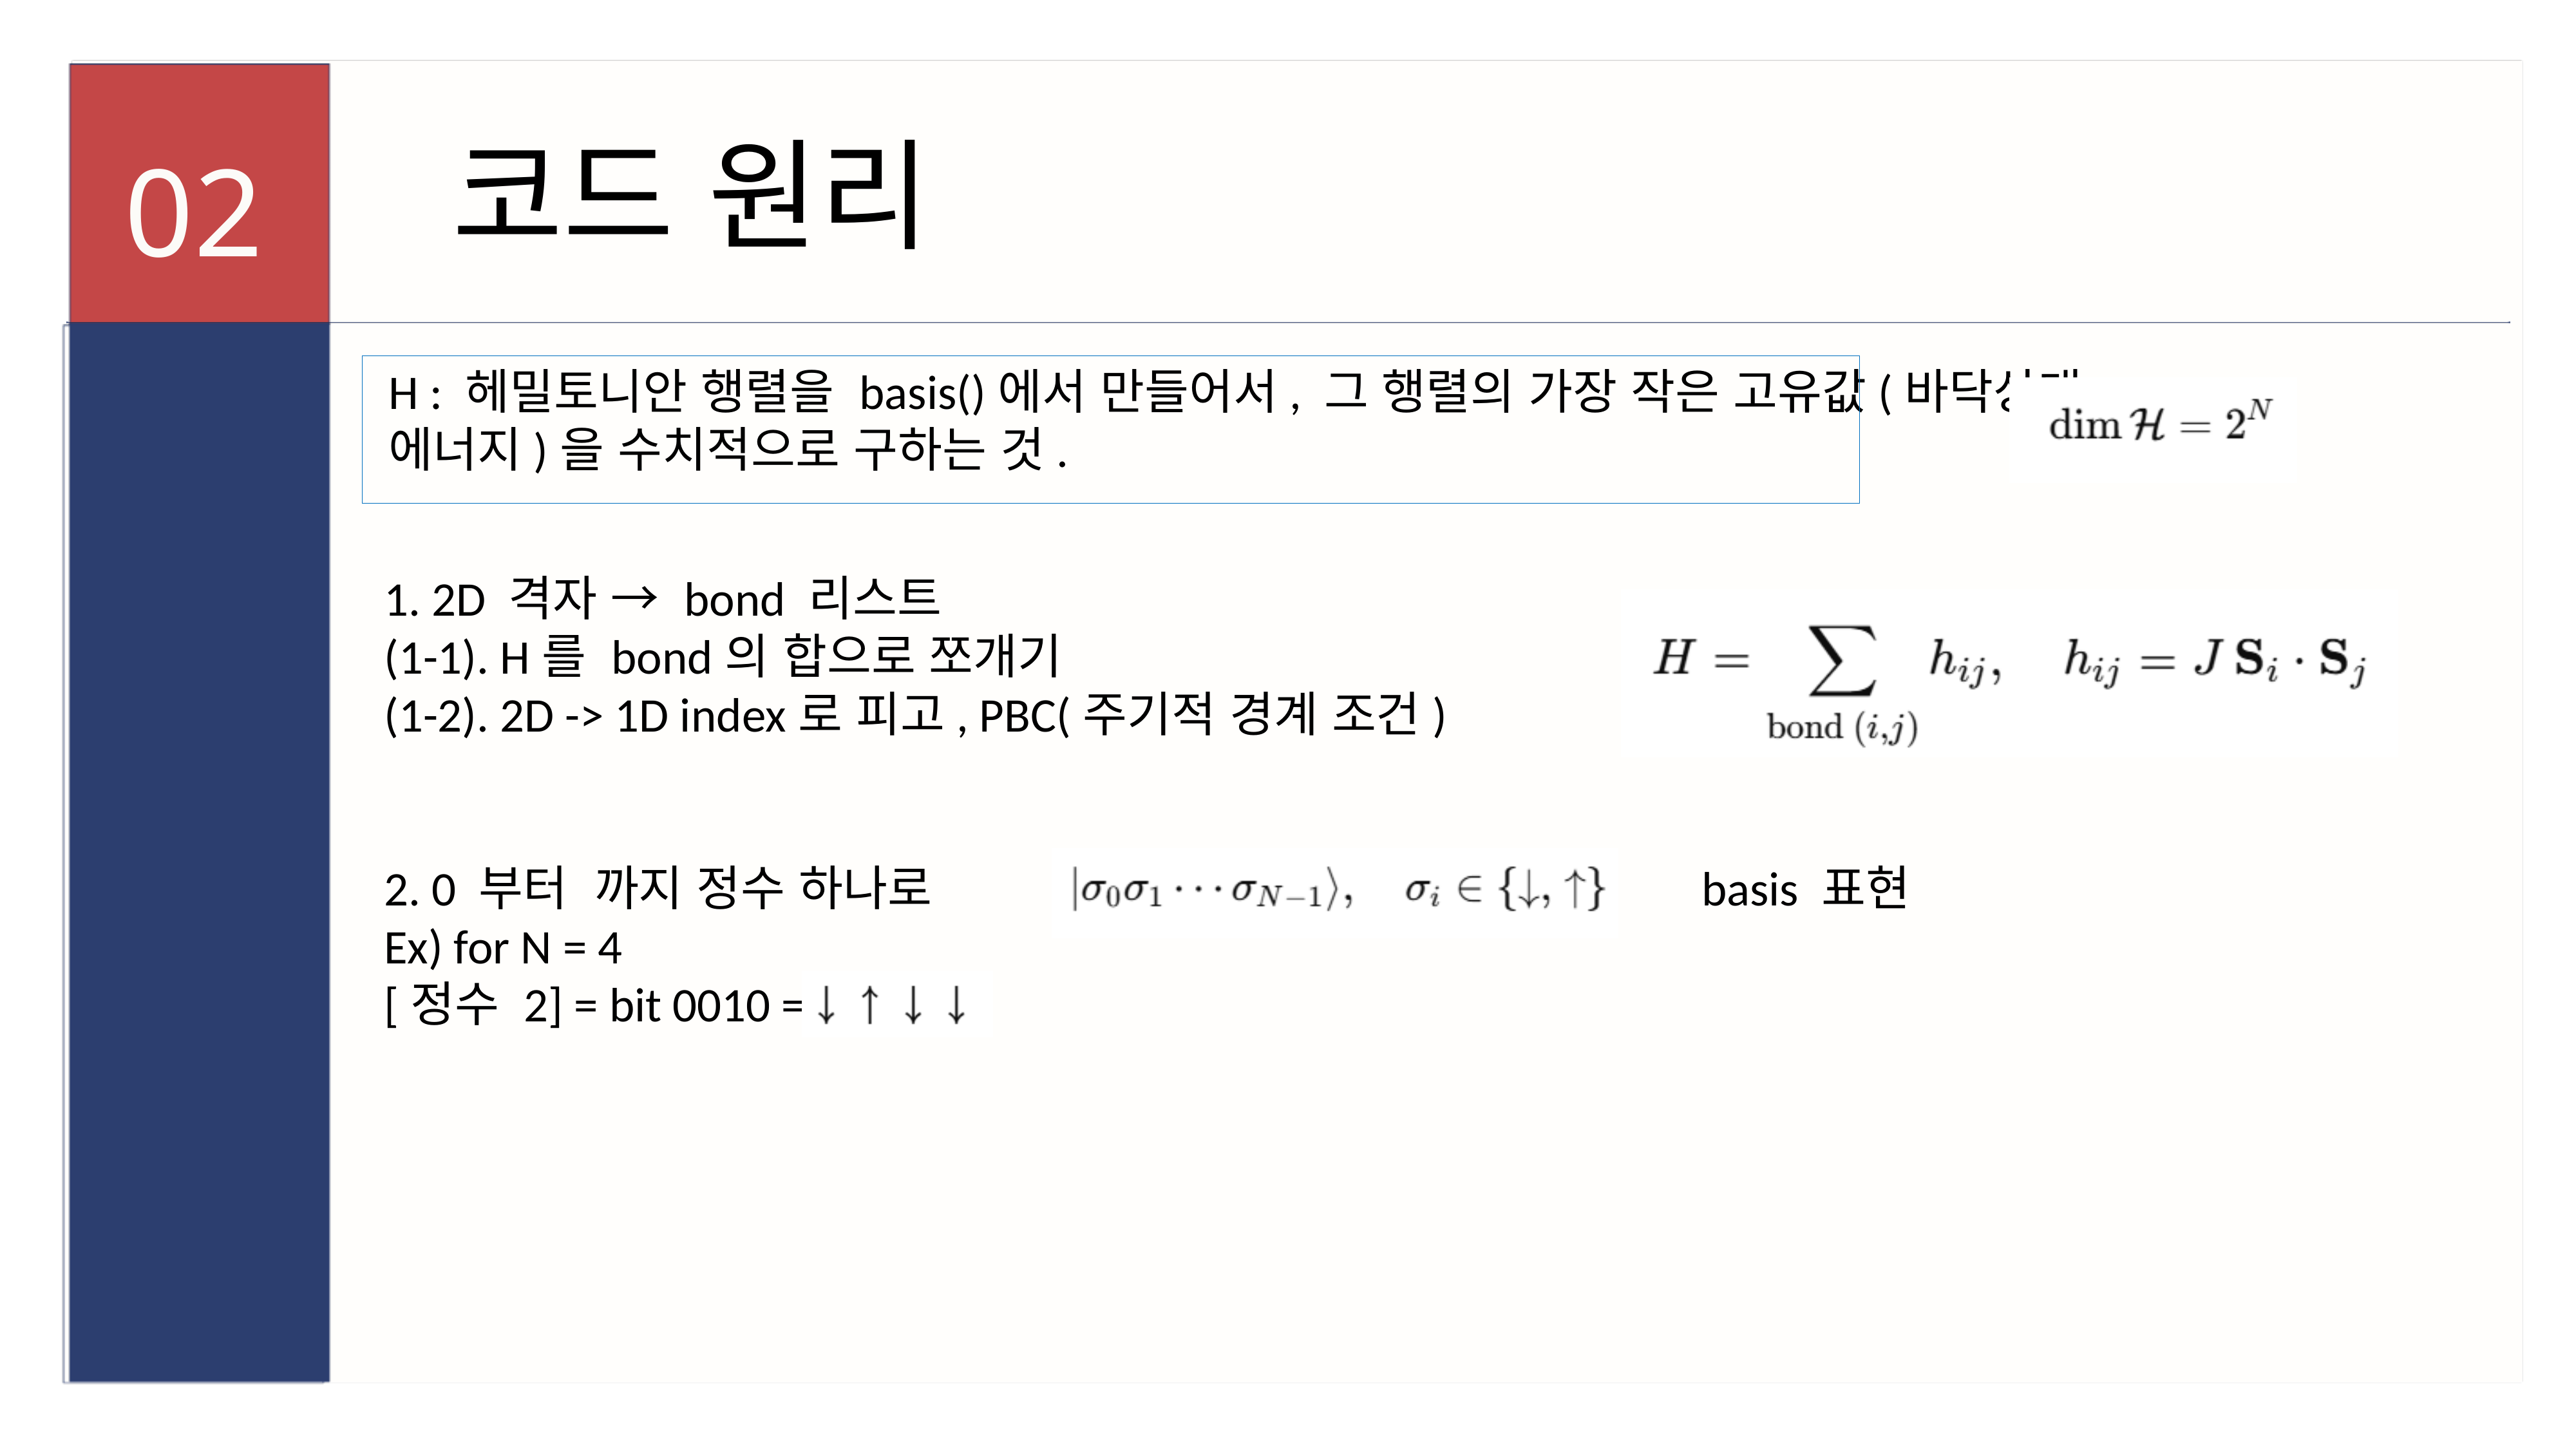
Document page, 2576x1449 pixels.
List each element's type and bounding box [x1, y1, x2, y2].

picture [61, 59, 2524, 1387]
